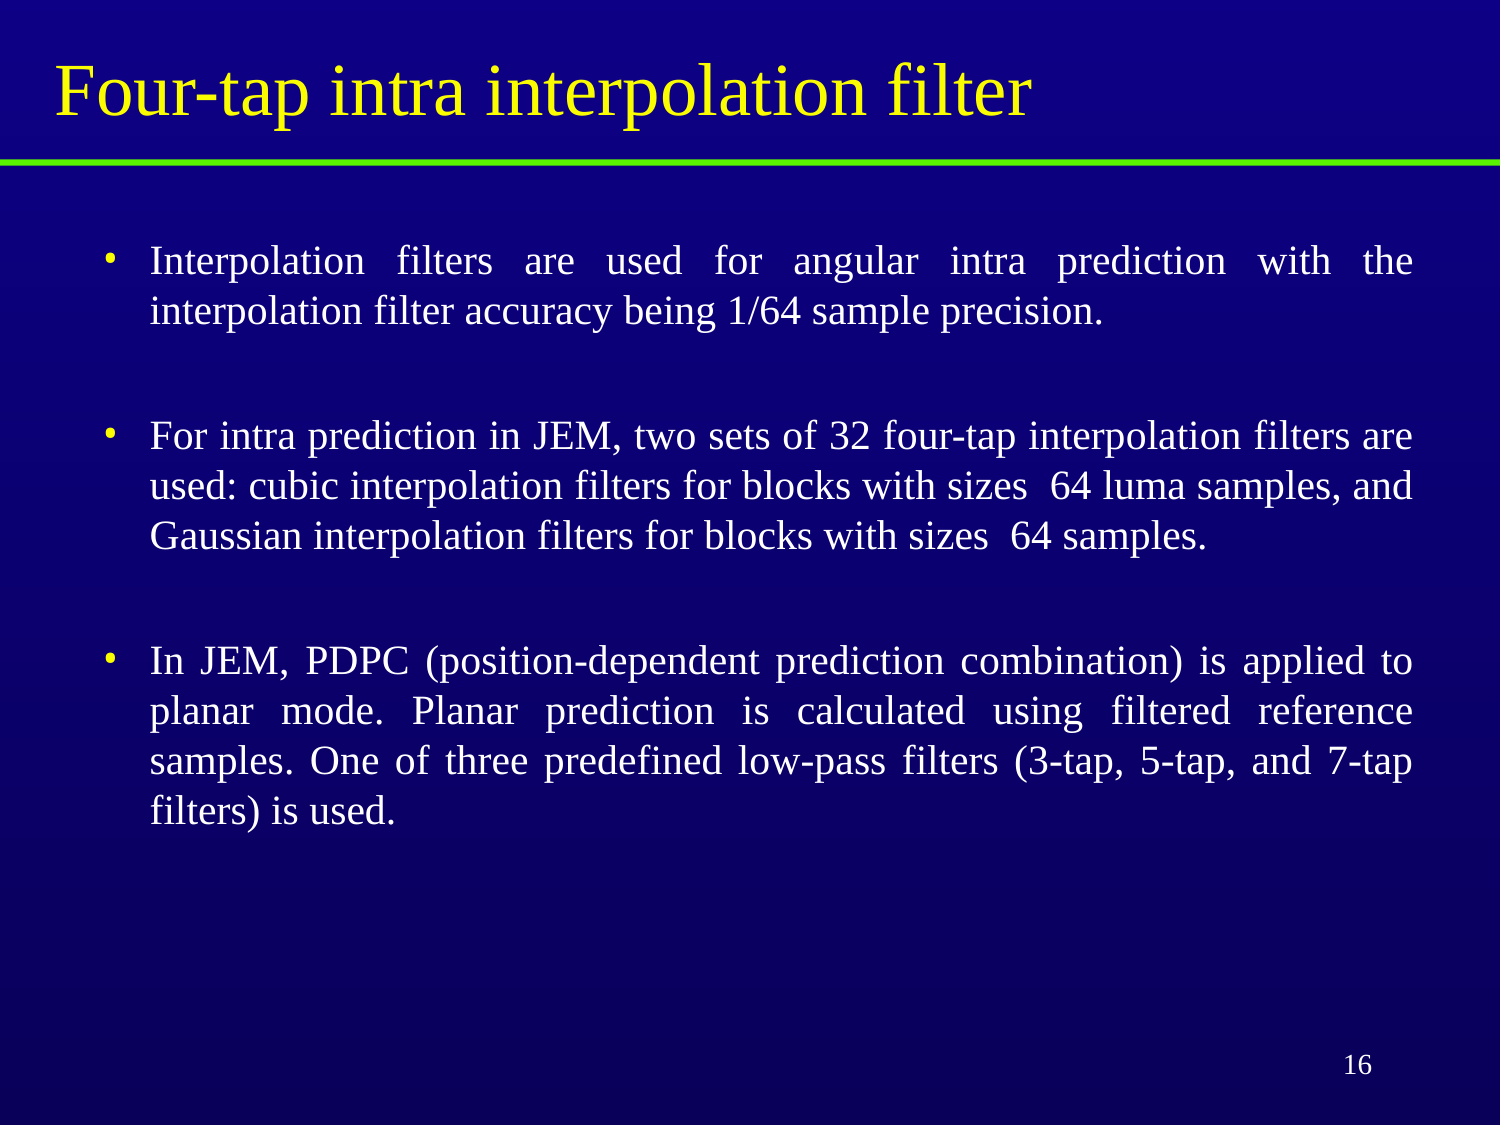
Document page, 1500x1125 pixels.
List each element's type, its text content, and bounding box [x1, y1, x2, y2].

slide_number 16 [1074, 1024, 1388, 1101]
title Four-tap intra interpolation filter [39, 46, 1459, 136]
